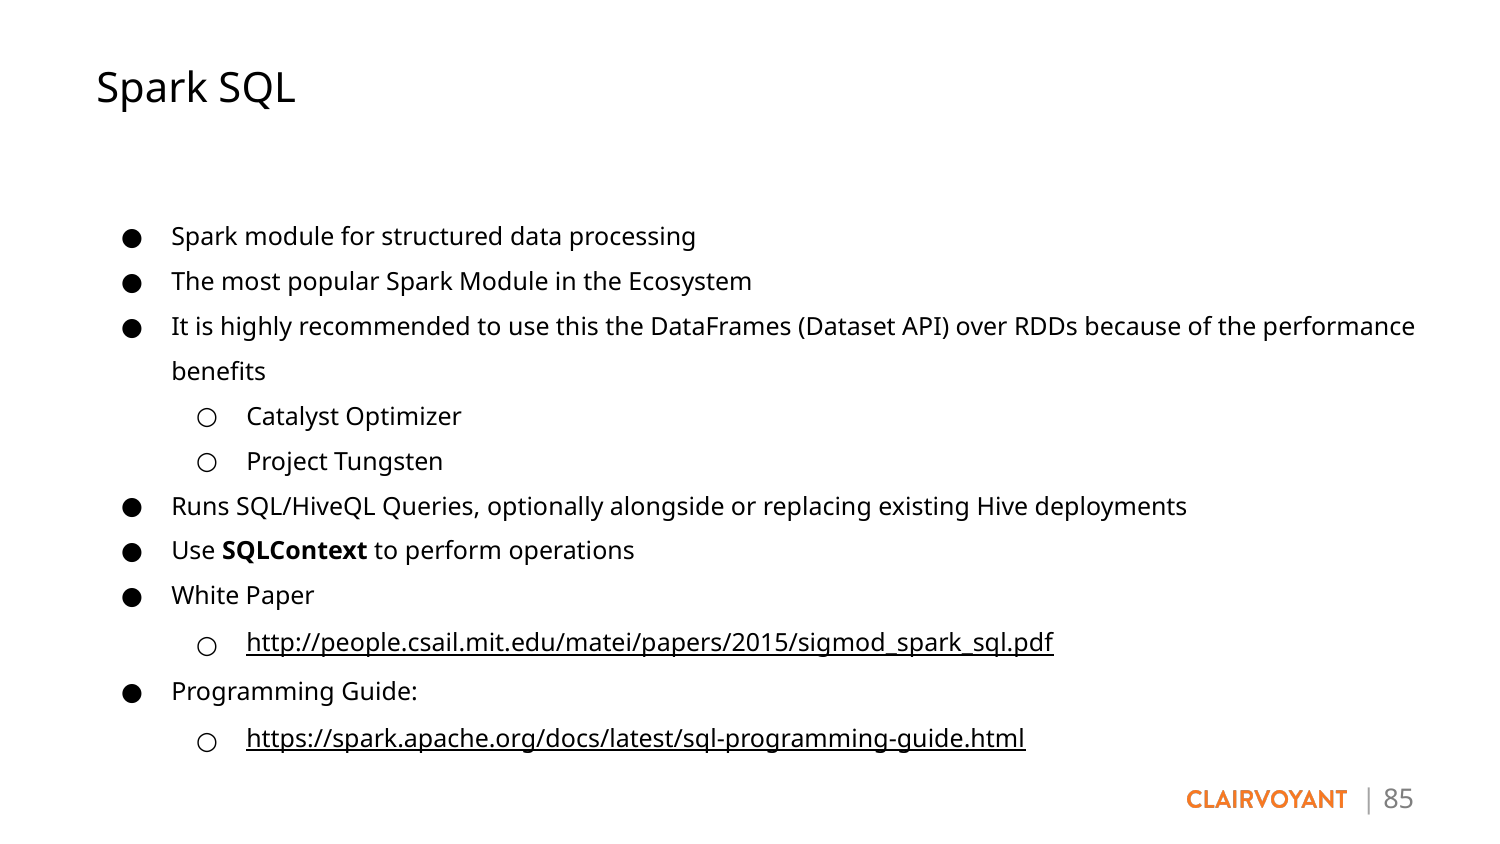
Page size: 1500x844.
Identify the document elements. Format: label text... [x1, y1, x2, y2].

list Spark module for structured data processing The most popular Spark Module in the Ecosystem It is highly recommended to use this the DataFrames (Dataset API) over RDDs because of the performance benefits Catalyst Optimizer Project Tungsten Runs SQL/HiveQL Queries, optionally alongside or replacing existing Hive deployments Use SQLContext to perform operations White Paper http://people.csail.mit.edu/matei/papers/2015/sigmod_spark_sql.pdf Programming Guide: https://spark.apache.org/docs/latest/sql-programming-guide.html [81, 190, 1479, 752]
text_box Spark SQL [81, 45, 1412, 126]
picture [1187, 790, 1347, 808]
